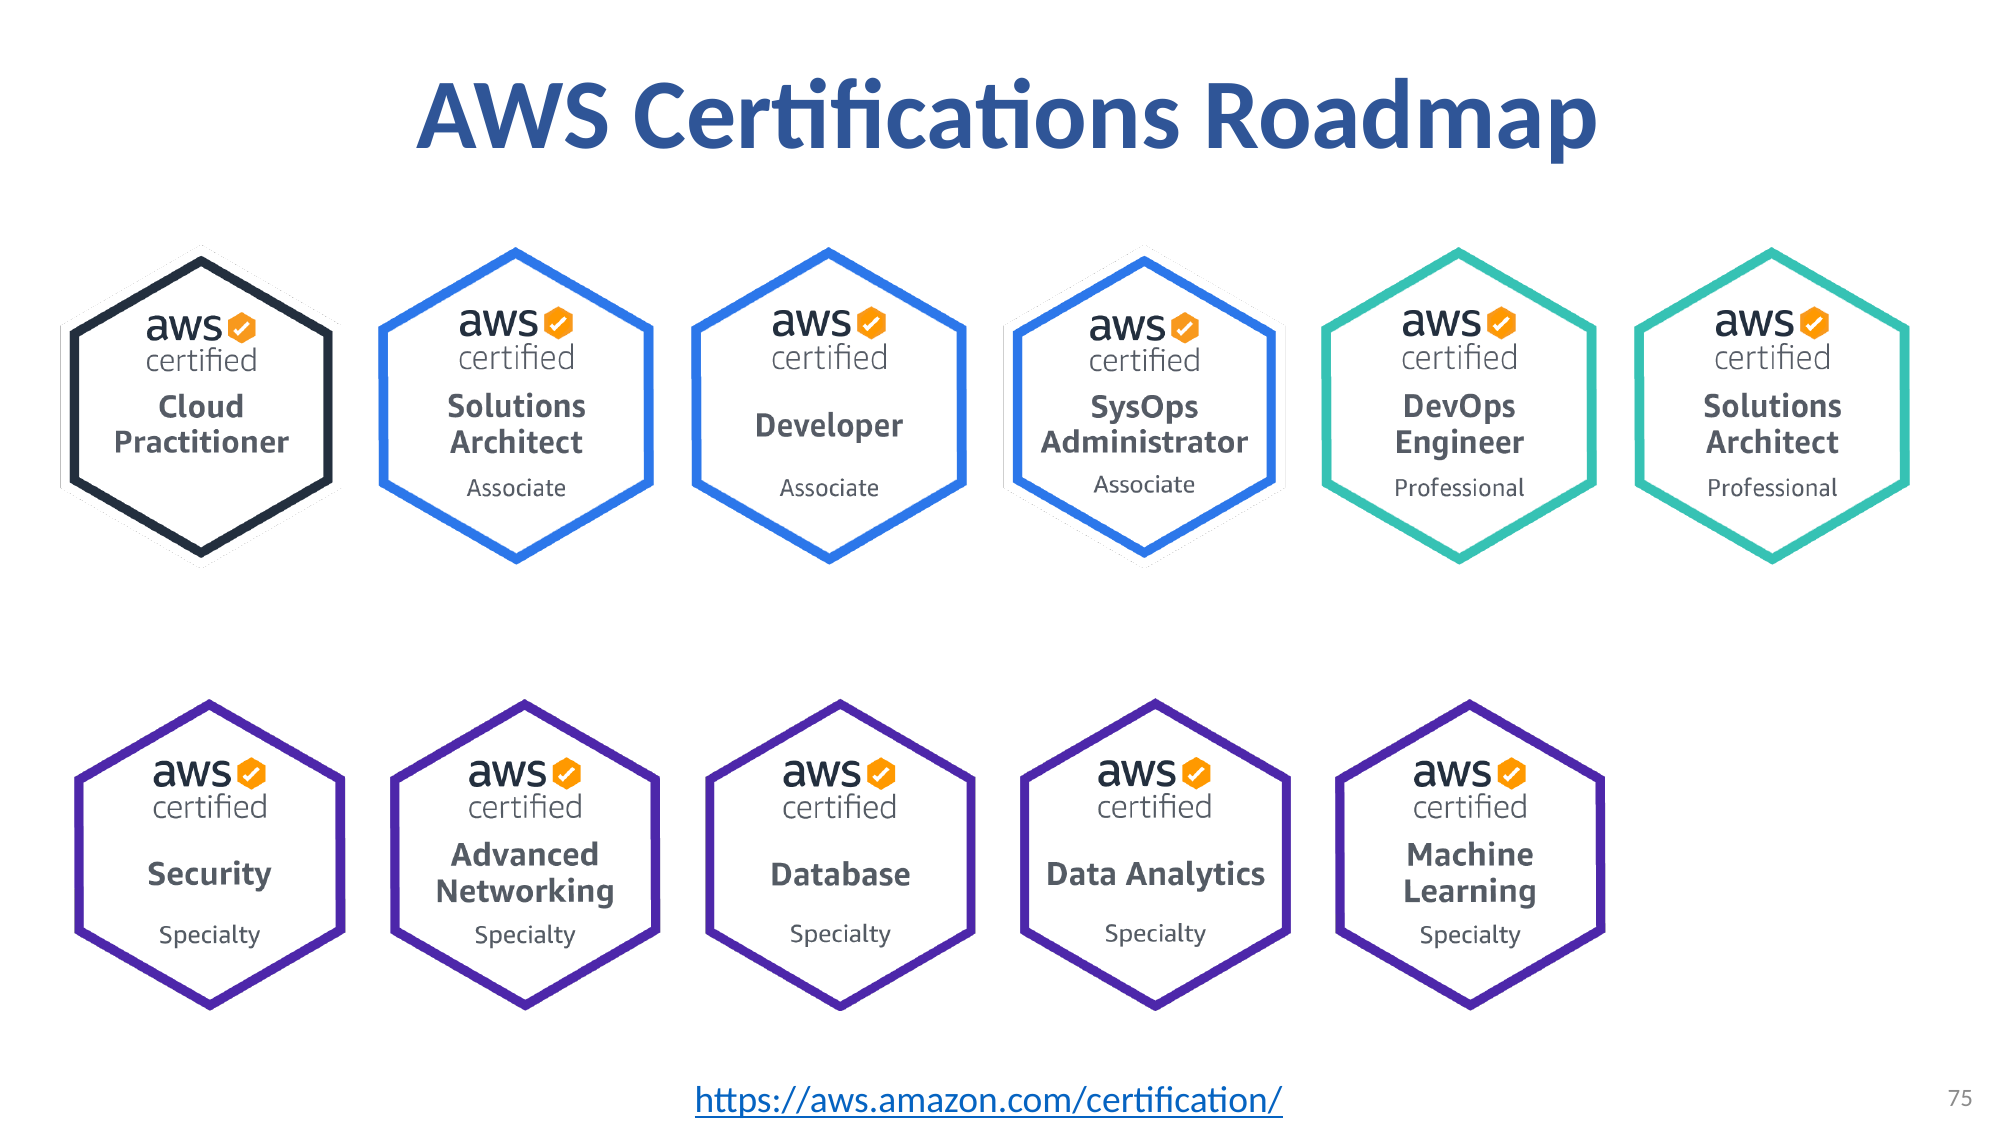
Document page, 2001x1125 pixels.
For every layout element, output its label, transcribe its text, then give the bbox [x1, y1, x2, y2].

slide_number 75 [1830, 1076, 1989, 1116]
title AWS Certifications Roadmap [87, 22, 1929, 196]
picture [998, 698, 1311, 1011]
text_box https://aws.amazon.com/certification/ [679, 1068, 1298, 1125]
picture [38, 244, 1931, 568]
picture [52, 698, 366, 1011]
picture [367, 698, 681, 1011]
picture [683, 698, 996, 1011]
picture [1313, 698, 1626, 1011]
